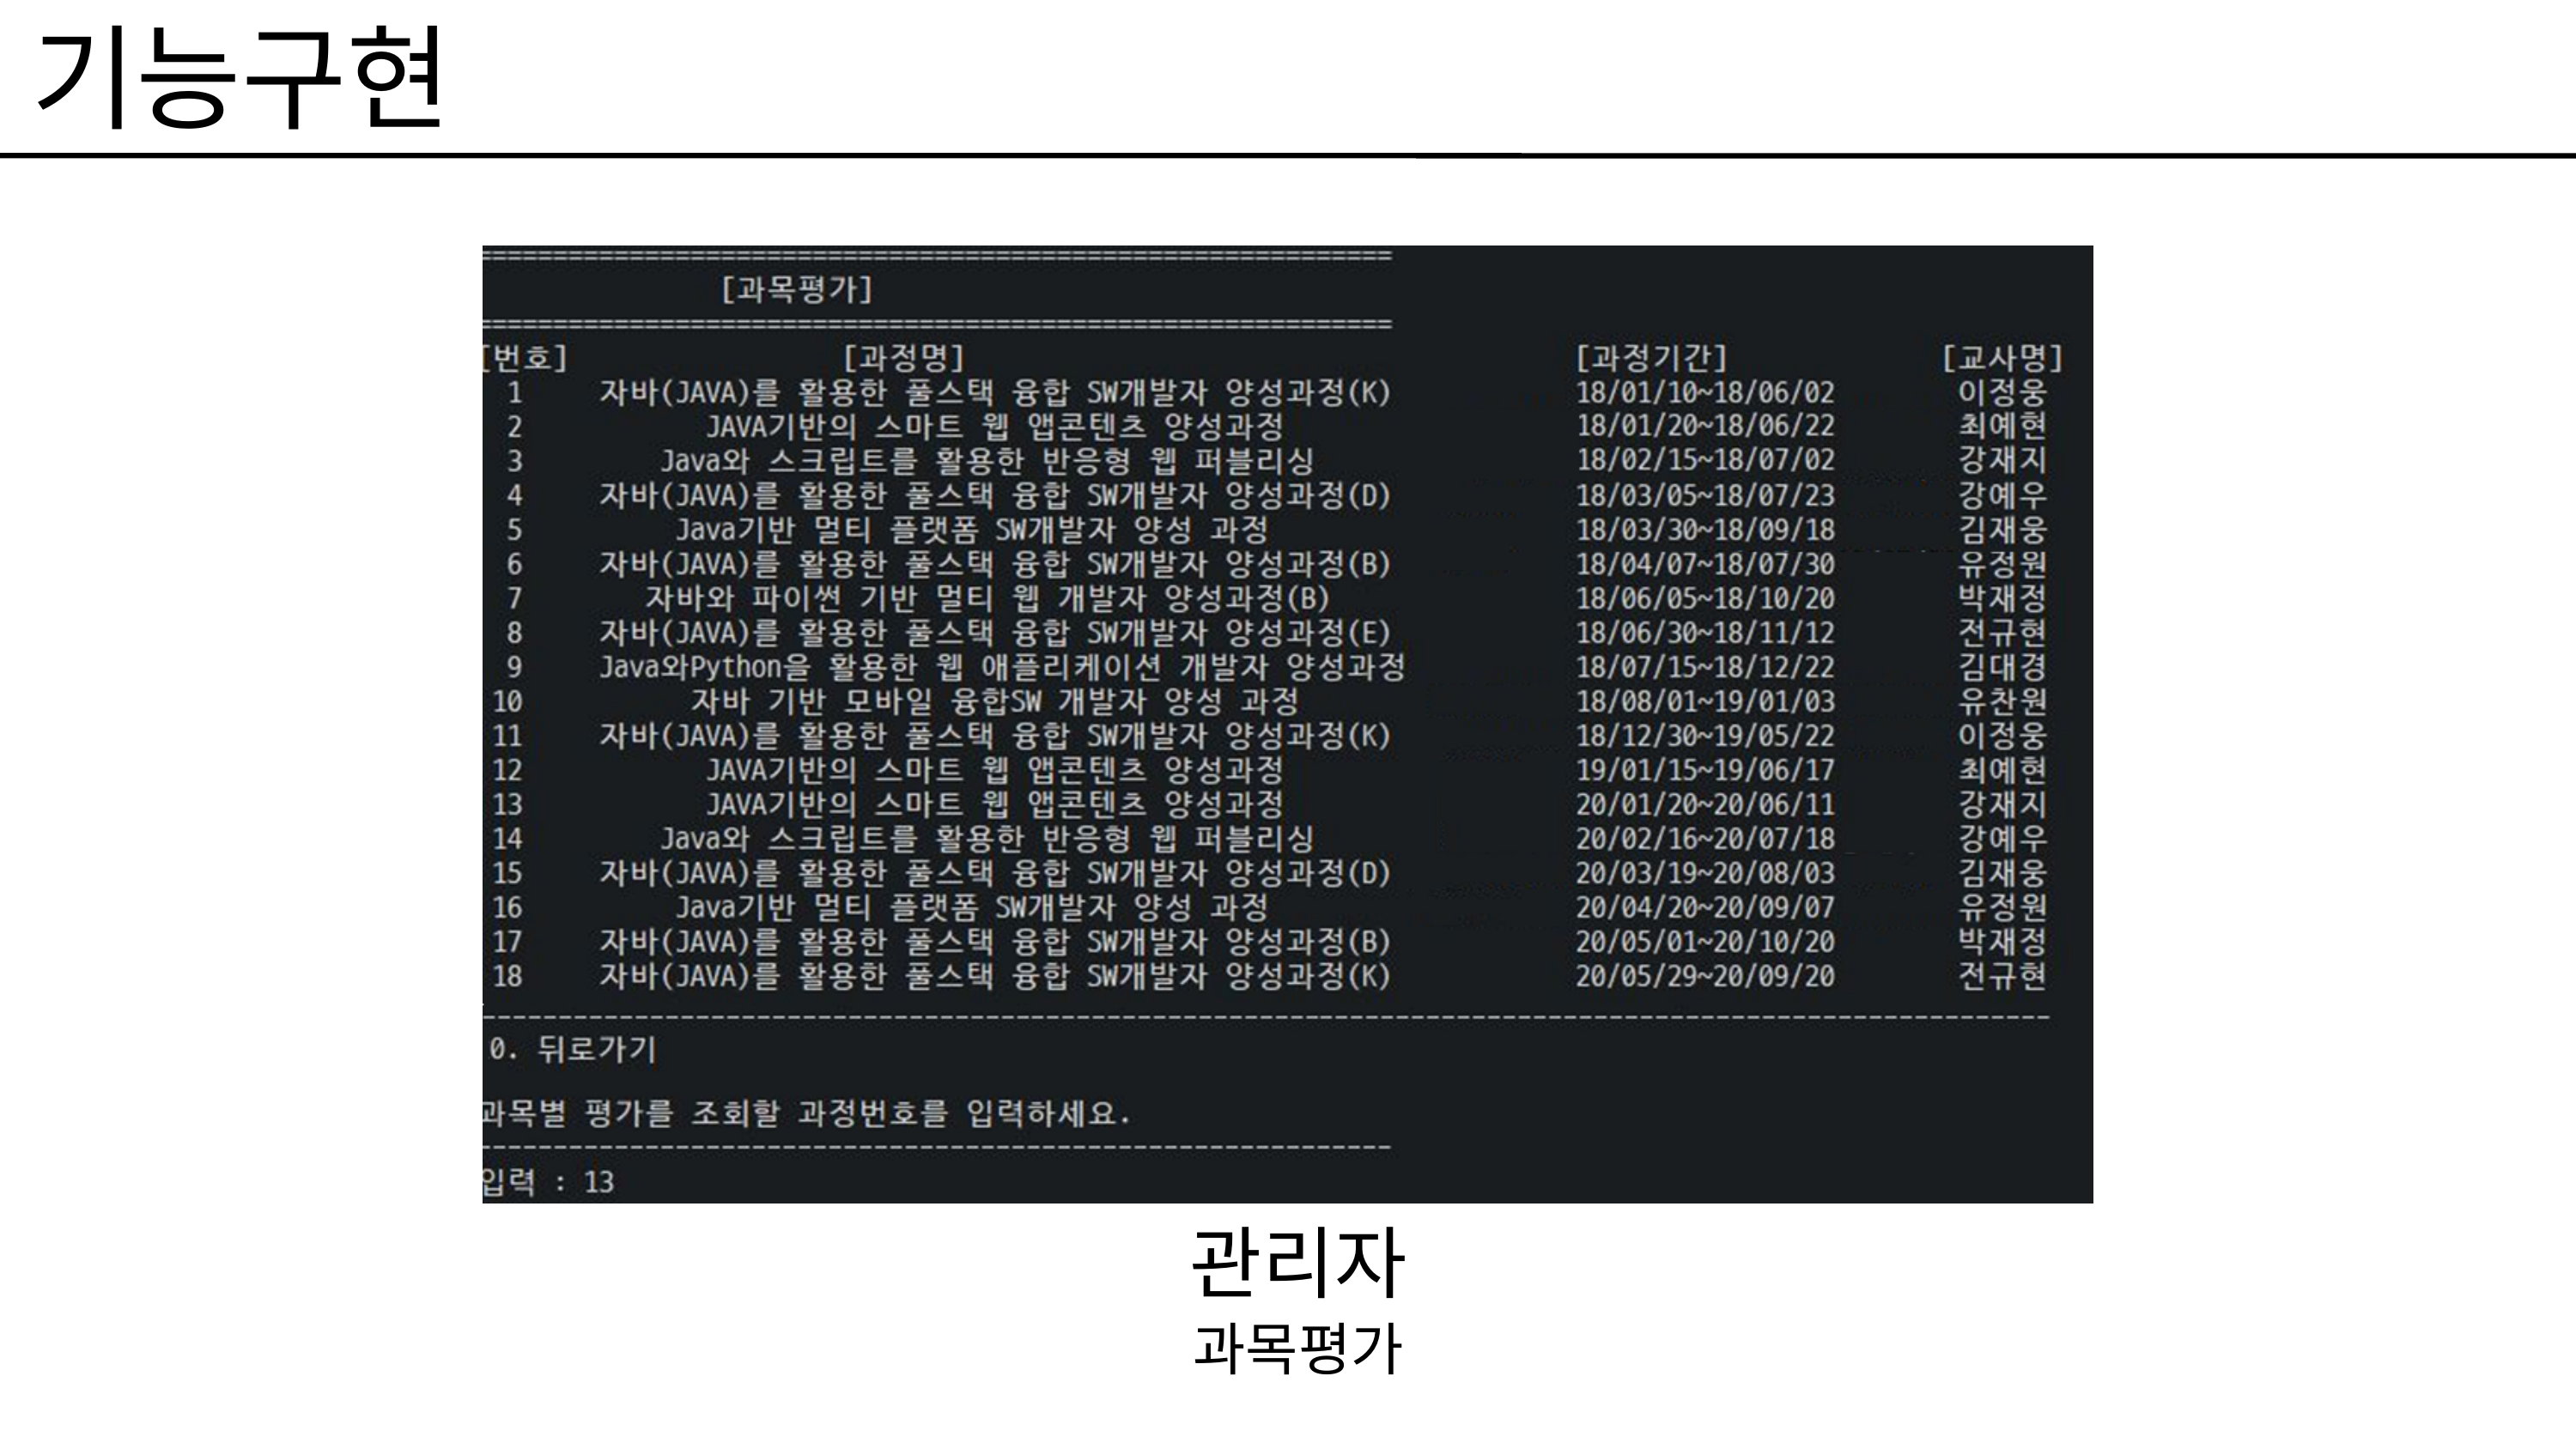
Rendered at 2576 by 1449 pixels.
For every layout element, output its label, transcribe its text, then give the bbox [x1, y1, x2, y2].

text_box 기능구현 [0, 0, 483, 150]
picture [483, 245, 2093, 1203]
text_box 과목평가 [858, 1306, 1740, 1401]
text_box 관리자 [975, 1210, 1622, 1286]
